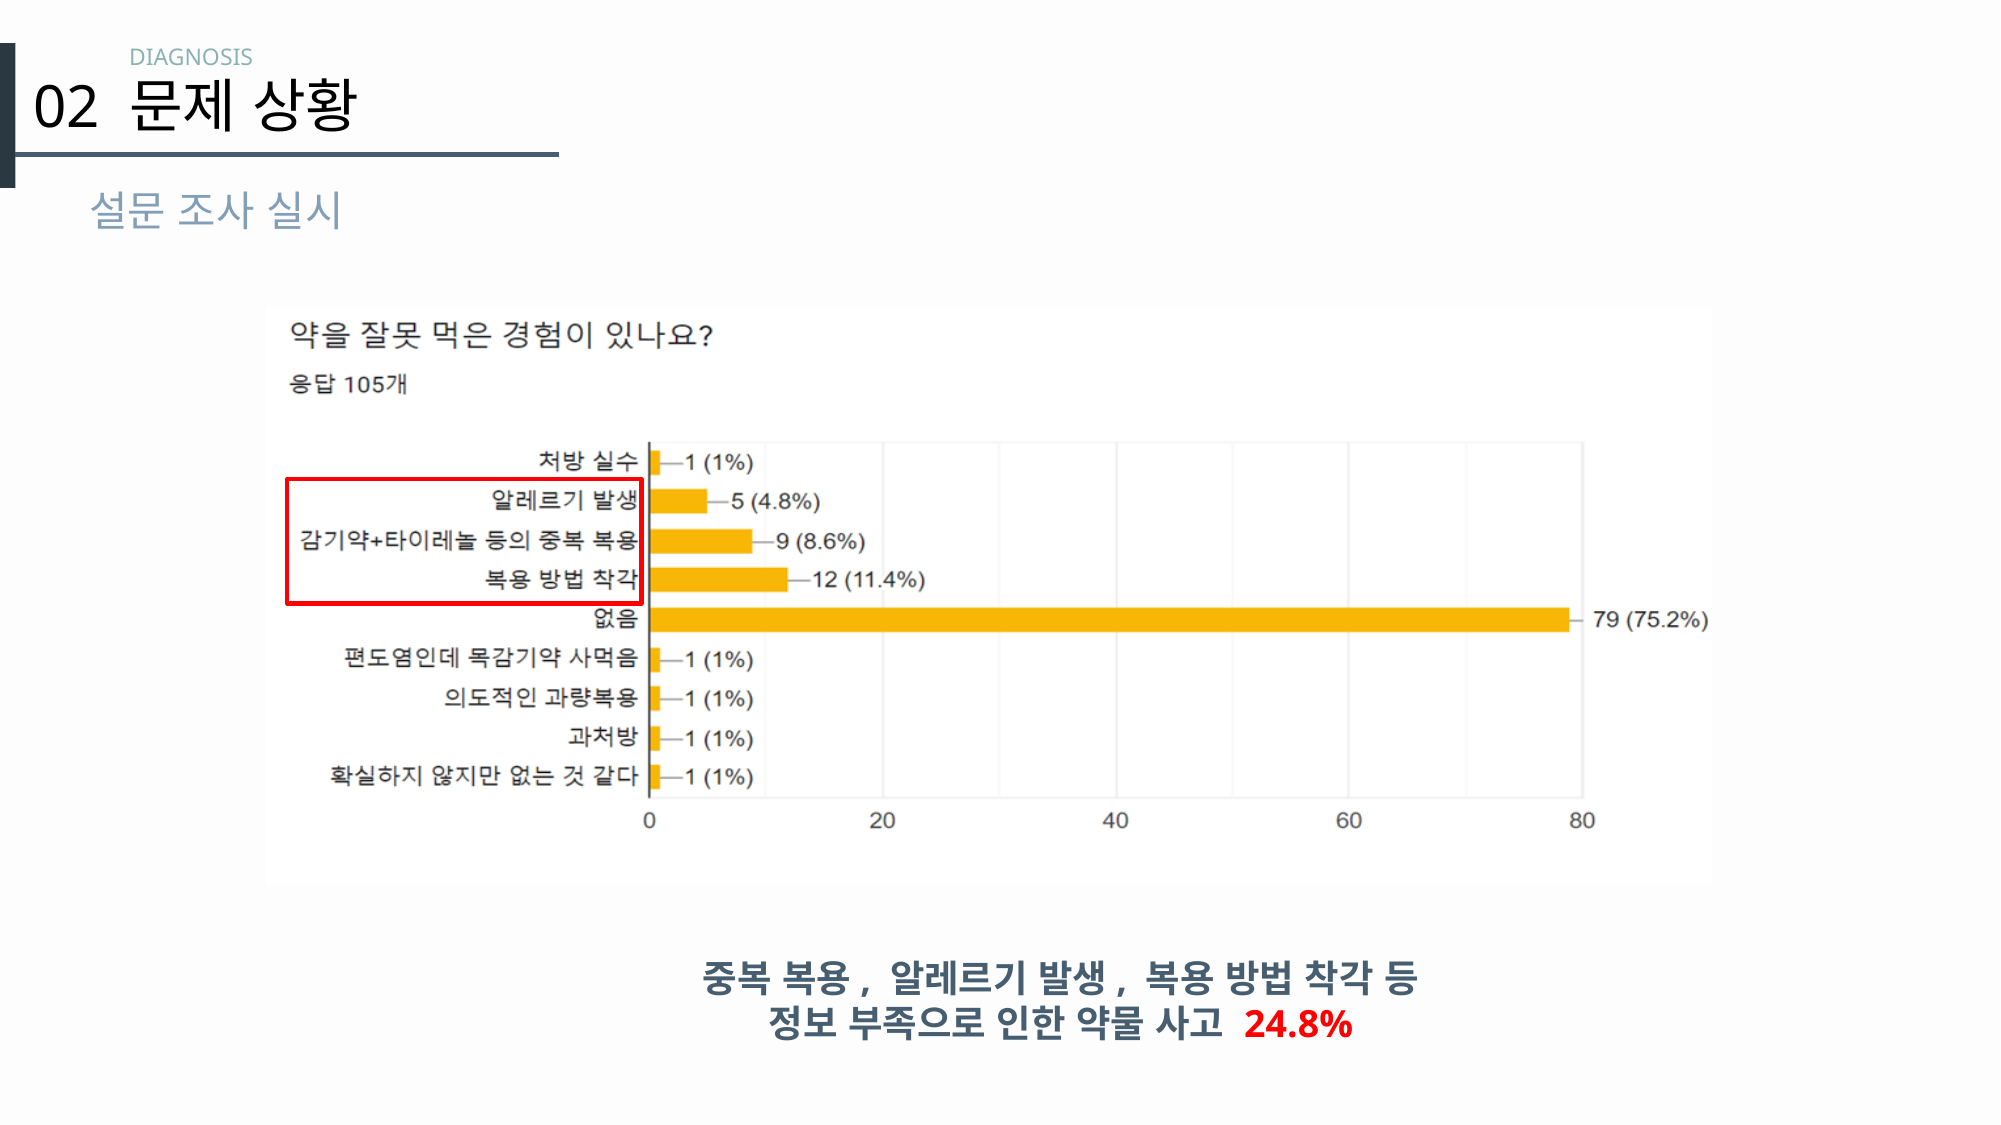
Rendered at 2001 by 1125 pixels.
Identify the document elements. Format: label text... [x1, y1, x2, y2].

picture [266, 307, 1712, 886]
text_box 중복 복용, 알레르기 발생, 복용 방법 착각 등 정보 부족으로 인한 약물 사고 24.8% [378, 947, 1744, 1125]
text_box [0, 41, 18, 190]
text_box DIAGNOSIS [114, 34, 310, 75]
text_box 설문 조사 실시 [74, 177, 657, 279]
text_box 02 문제 상황 [18, 61, 601, 163]
